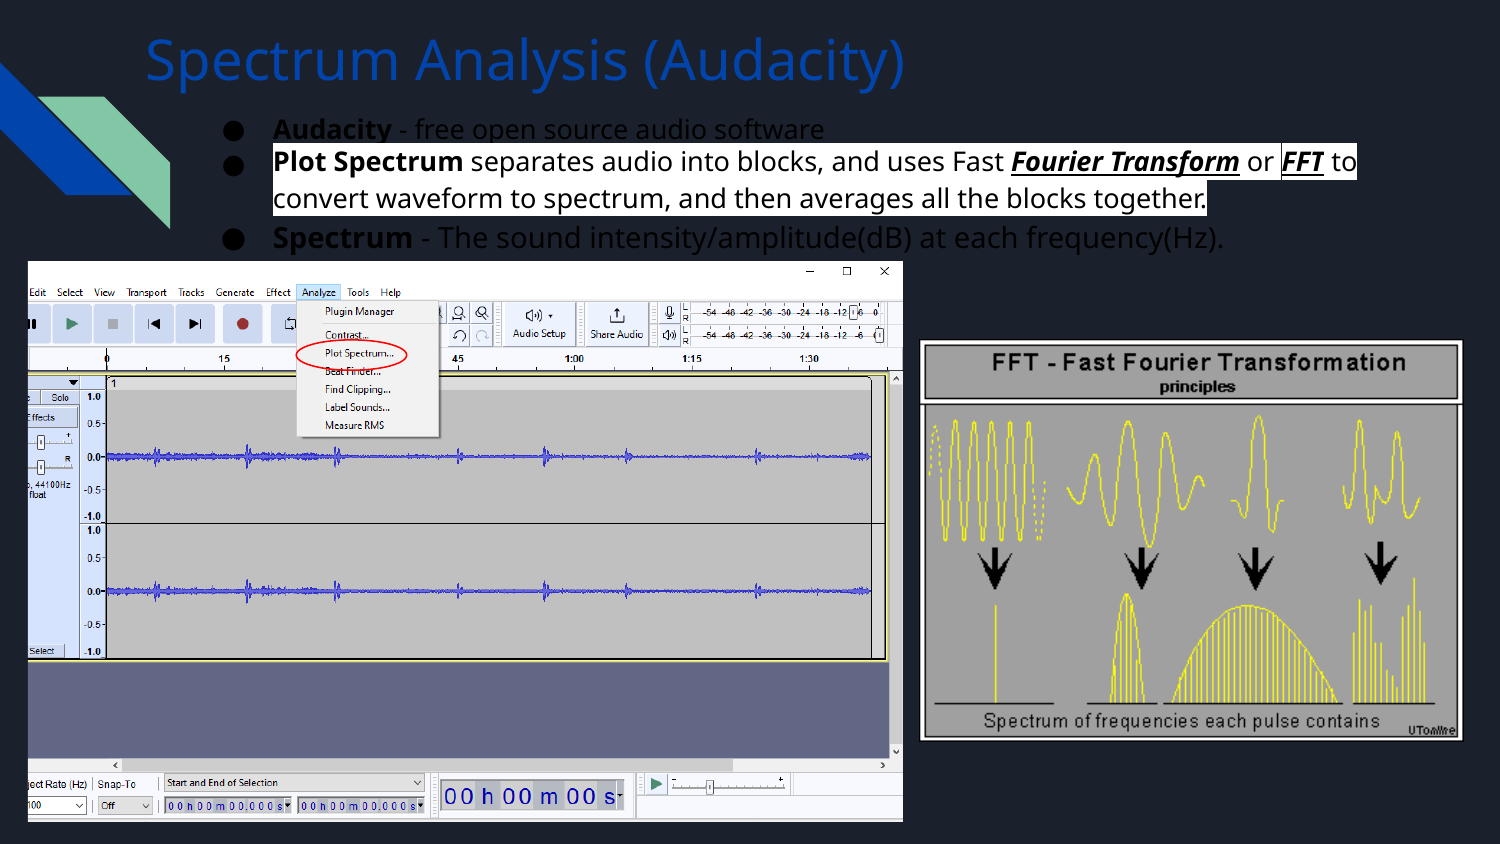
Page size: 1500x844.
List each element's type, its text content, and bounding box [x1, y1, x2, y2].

title Spectrum Analysis (Audacity) [130, 9, 1101, 108]
text_box Audacity - free open source audio software Plot Spectrum separates audio into blocks, and uses Fast Fourier Transform or FFT to convert waveform to spectrum, and then averages all the blocks together. Spectrum - The sound intensity/amplitude(dB) at each frequency(Hz). [182, 97, 1412, 269]
picture [27, 261, 1464, 823]
